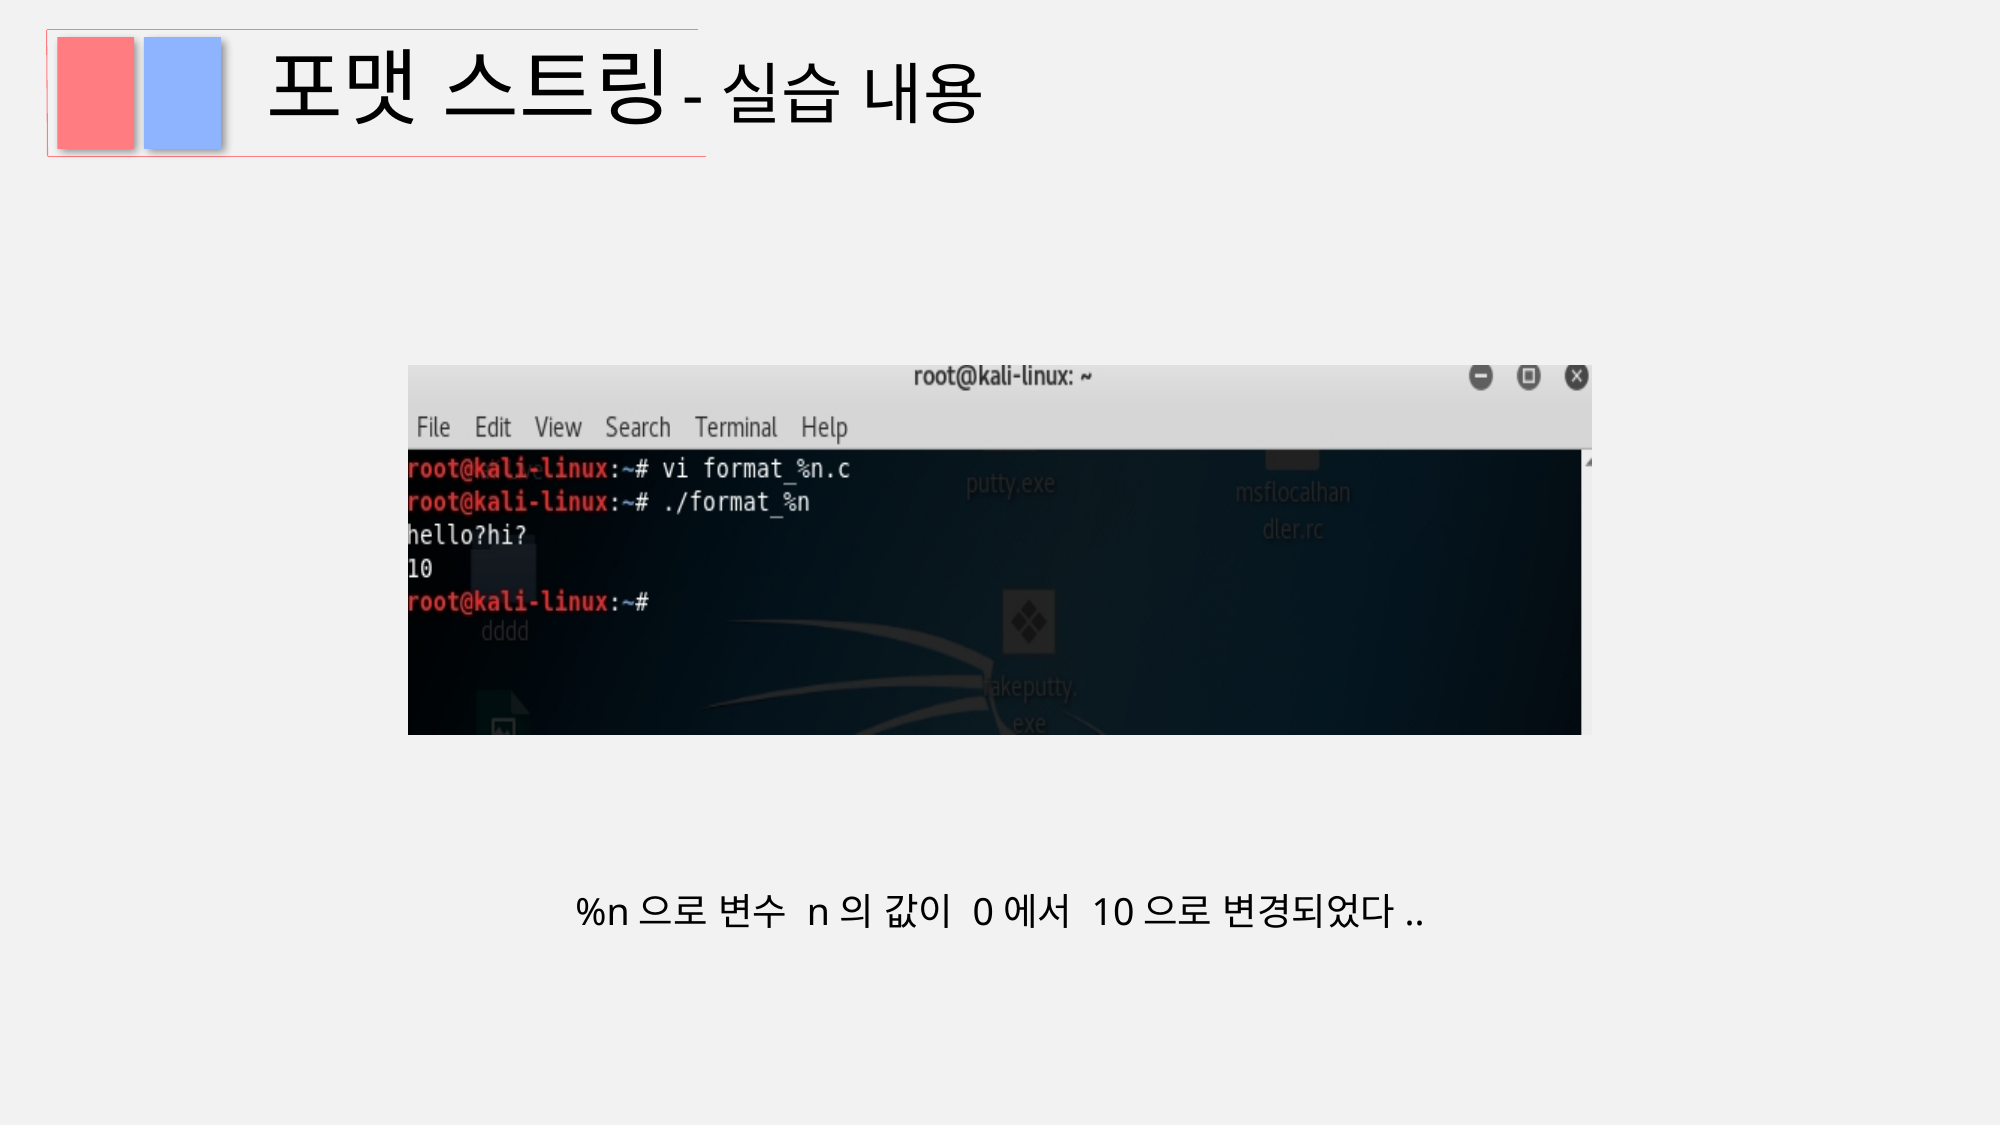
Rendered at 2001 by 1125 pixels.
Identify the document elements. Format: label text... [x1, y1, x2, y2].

text_box %n으로 변수 n의 값이 0에서 10으로 변경되었다.. [0, 880, 2000, 941]
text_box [46, 29, 707, 157]
text_box -실습 내용 [707, 44, 1000, 140]
picture [408, 365, 1592, 735]
